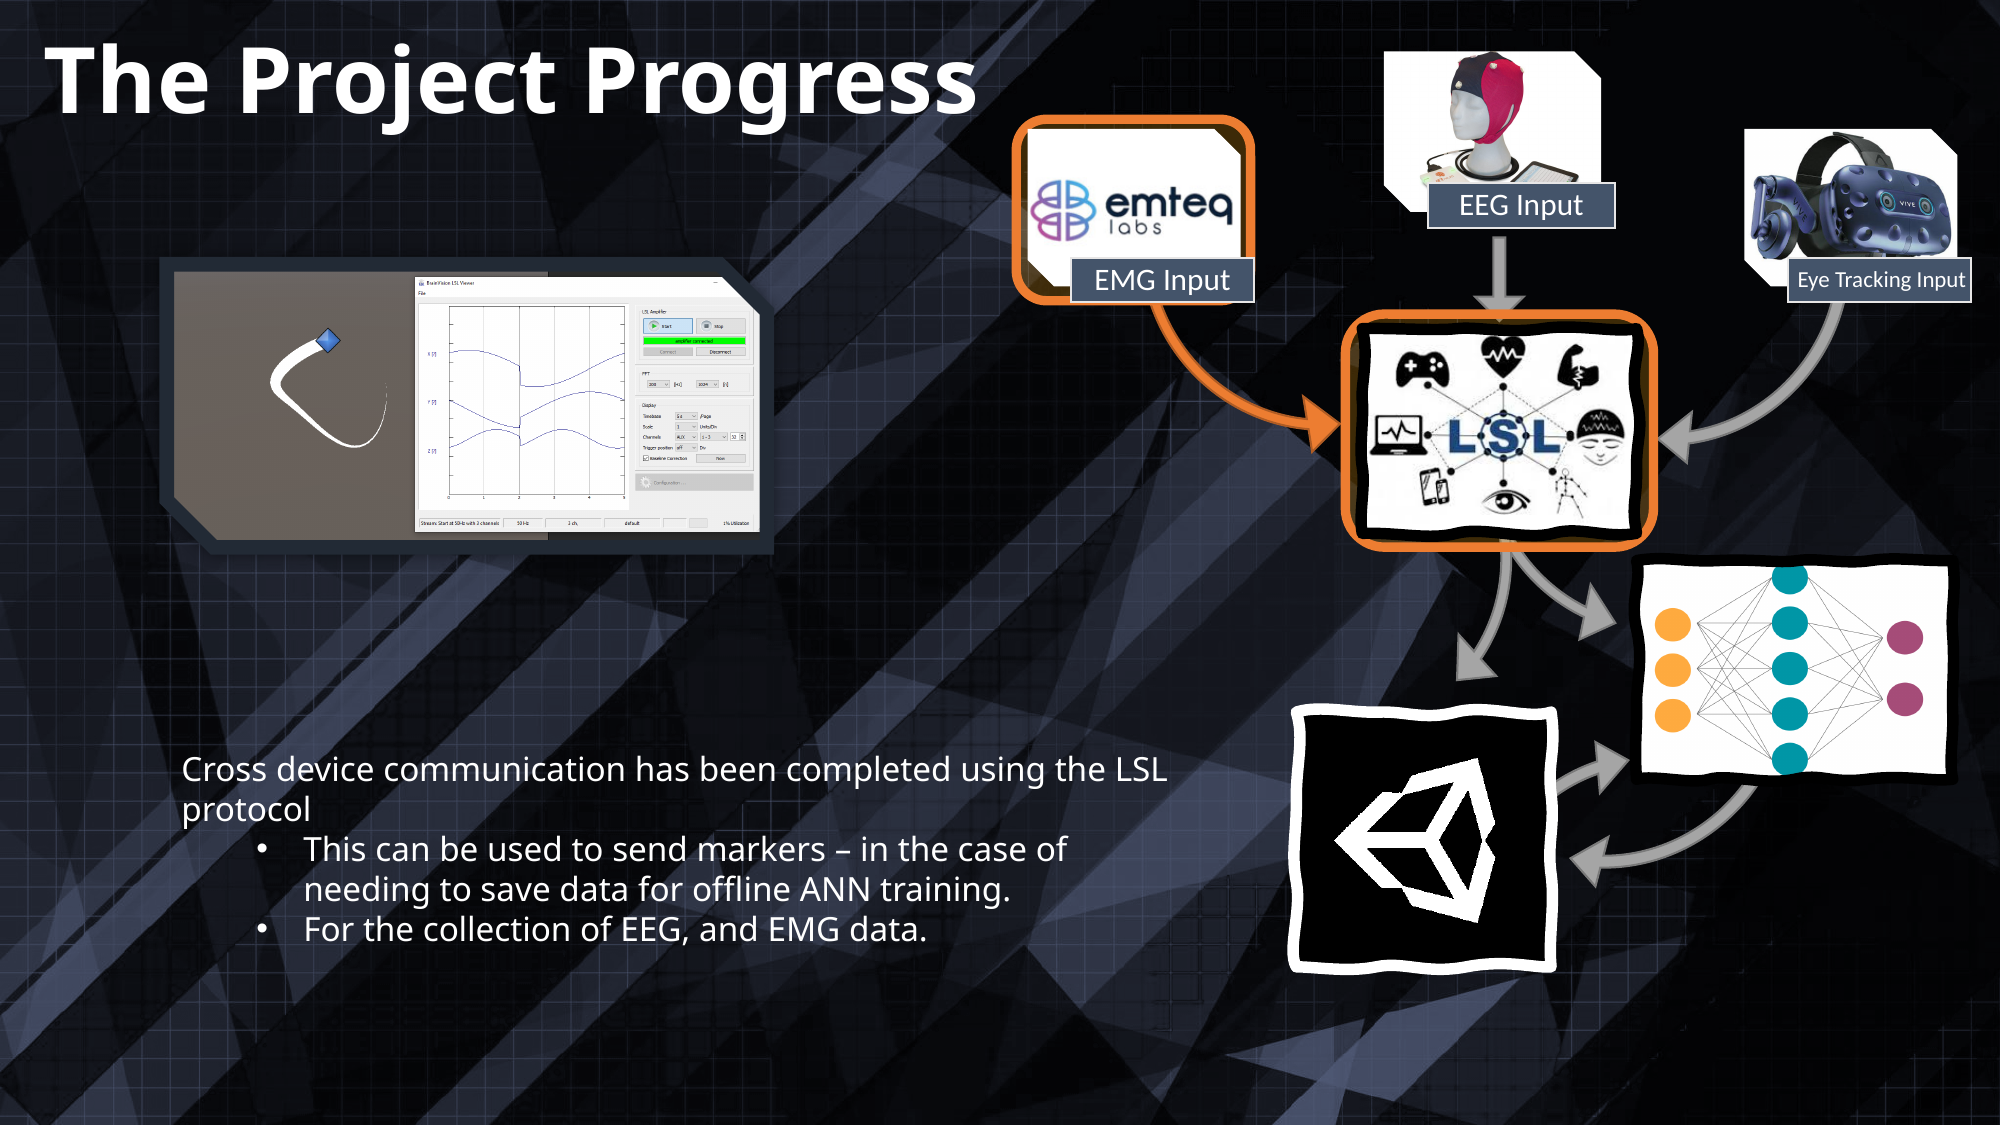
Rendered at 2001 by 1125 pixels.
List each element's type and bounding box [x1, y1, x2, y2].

text_box [1383, 26, 1616, 253]
text_box [1744, 102, 1971, 329]
text_box [1027, 102, 1255, 329]
picture [0, 0, 2000, 1125]
